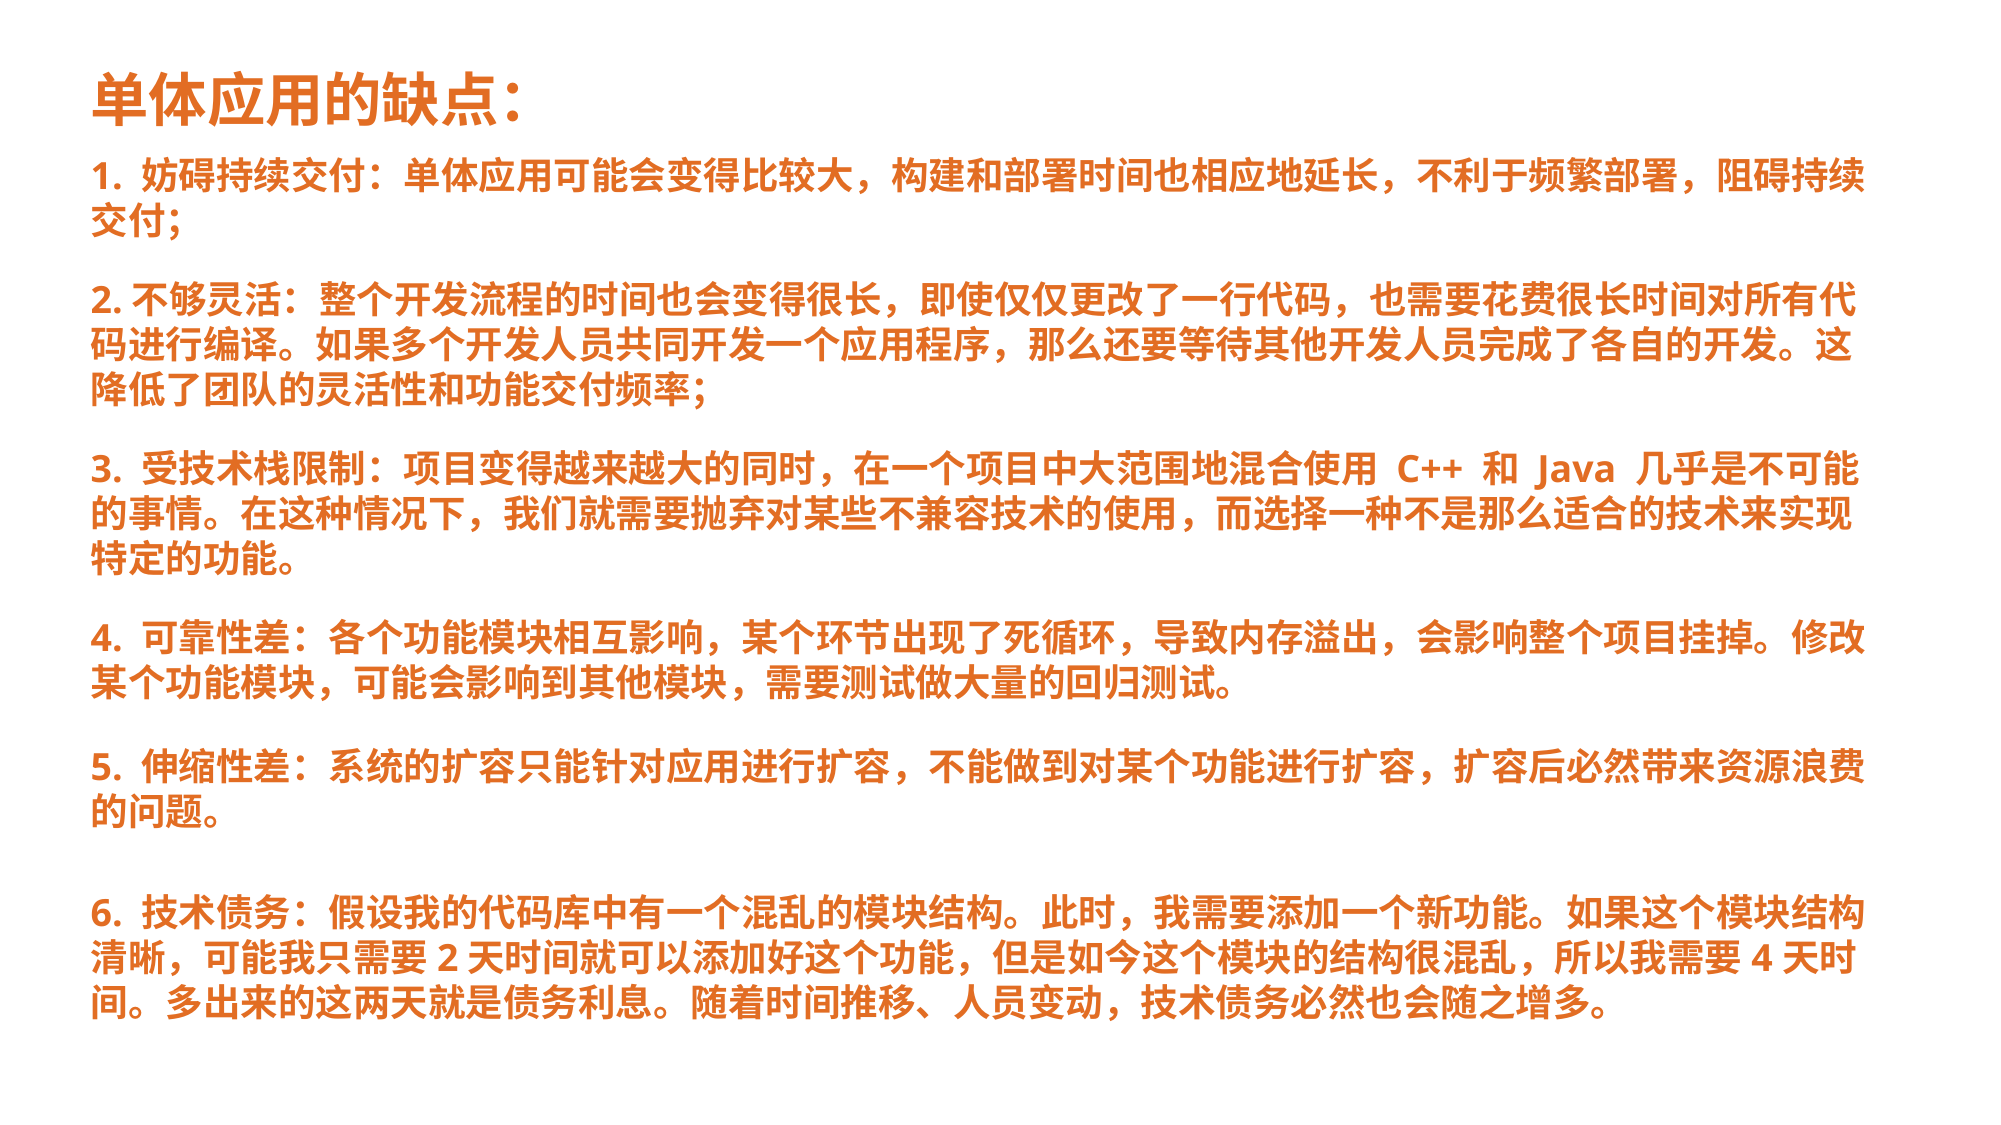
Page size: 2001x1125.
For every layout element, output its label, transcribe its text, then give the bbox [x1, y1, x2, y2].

text_box 5. 伸缩性差：系统的扩容只能针对应用进行扩容，不能做到对某个功能进行扩容，扩容后必然带来资源浪费的问题。 [75, 735, 1882, 841]
text_box 4. 可靠性差：各个功能模块相互影响，某个环节出现了死循环，导致内存溢出，会影响整个项目挂掉。修改某个功能模块，可能会影响到其他模块，需要测试做大量的回归测试。 [75, 607, 1882, 712]
text_box 6. 技术债务：假设我的代码库中有一个混乱的模块结构。此时，我需要添加一个新功能。如果这个模块结构清晰，可能我只需要2天时间就可以添加好这个功能，但是如今这个模块的结构很混乱，所以我需要4天时间。多出来的这两天就是债务利息。随着时间推移、人员变动，技术债务必然也会随之增多。 [75, 881, 1882, 1032]
text_box 单体应用的缺点： [75, 55, 1882, 140]
text_box 2.不够灵活：整个开发流程的时间也会变得很长，即使仅仅更改了一行代码，也需要花费很长时间对所有代码进行编译。如果多个开发人员共同开发一个应用程序，那么还要等待其他开发人员完成了各自的开发。这降低了团队的灵活性和功能交付频率； [75, 269, 1882, 419]
text_box 1. 妨碍持续交付：单体应用可能会变得比较大，构建和部署时间也相应地延长，不利于频繁部署，阻碍持续交付； [75, 145, 1882, 250]
text_box 3. 受技术栈限制：项目变得越来越大的同时，在一个项目中大范围地混合使用 C++ 和 Java 几乎是不可能的事情。在这种情况下，我们就需要抛弃对某些不兼容技术的使用，而选择一种不是那么适合的技术来实现特定的功能。 [75, 438, 1882, 588]
